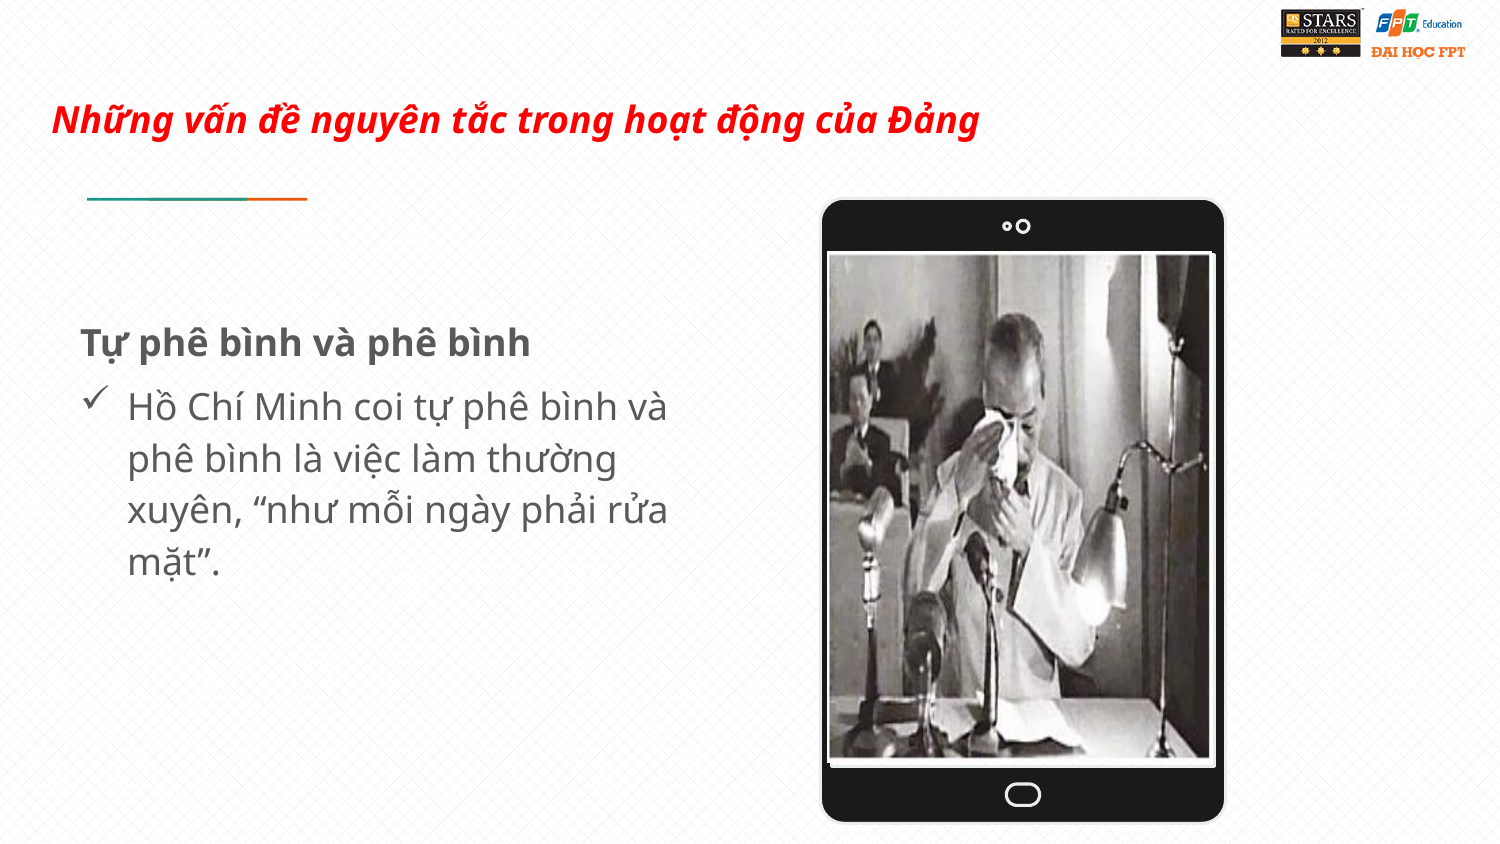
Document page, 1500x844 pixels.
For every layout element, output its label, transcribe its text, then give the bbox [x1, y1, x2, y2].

picture [1280, 8, 1466, 59]
title Những vấn đề nguyên tắc trong hoạt động của Đảng [36, 80, 1298, 169]
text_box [820, 197, 1226, 824]
picture [826, 250, 1212, 764]
text_box Tự phê bình và phê bình Hồ Chí Minh coi tự phê bình và phê bình là việc làm thường xuyên, “như mỗi ngày phải rửa mặt”. [65, 220, 750, 676]
